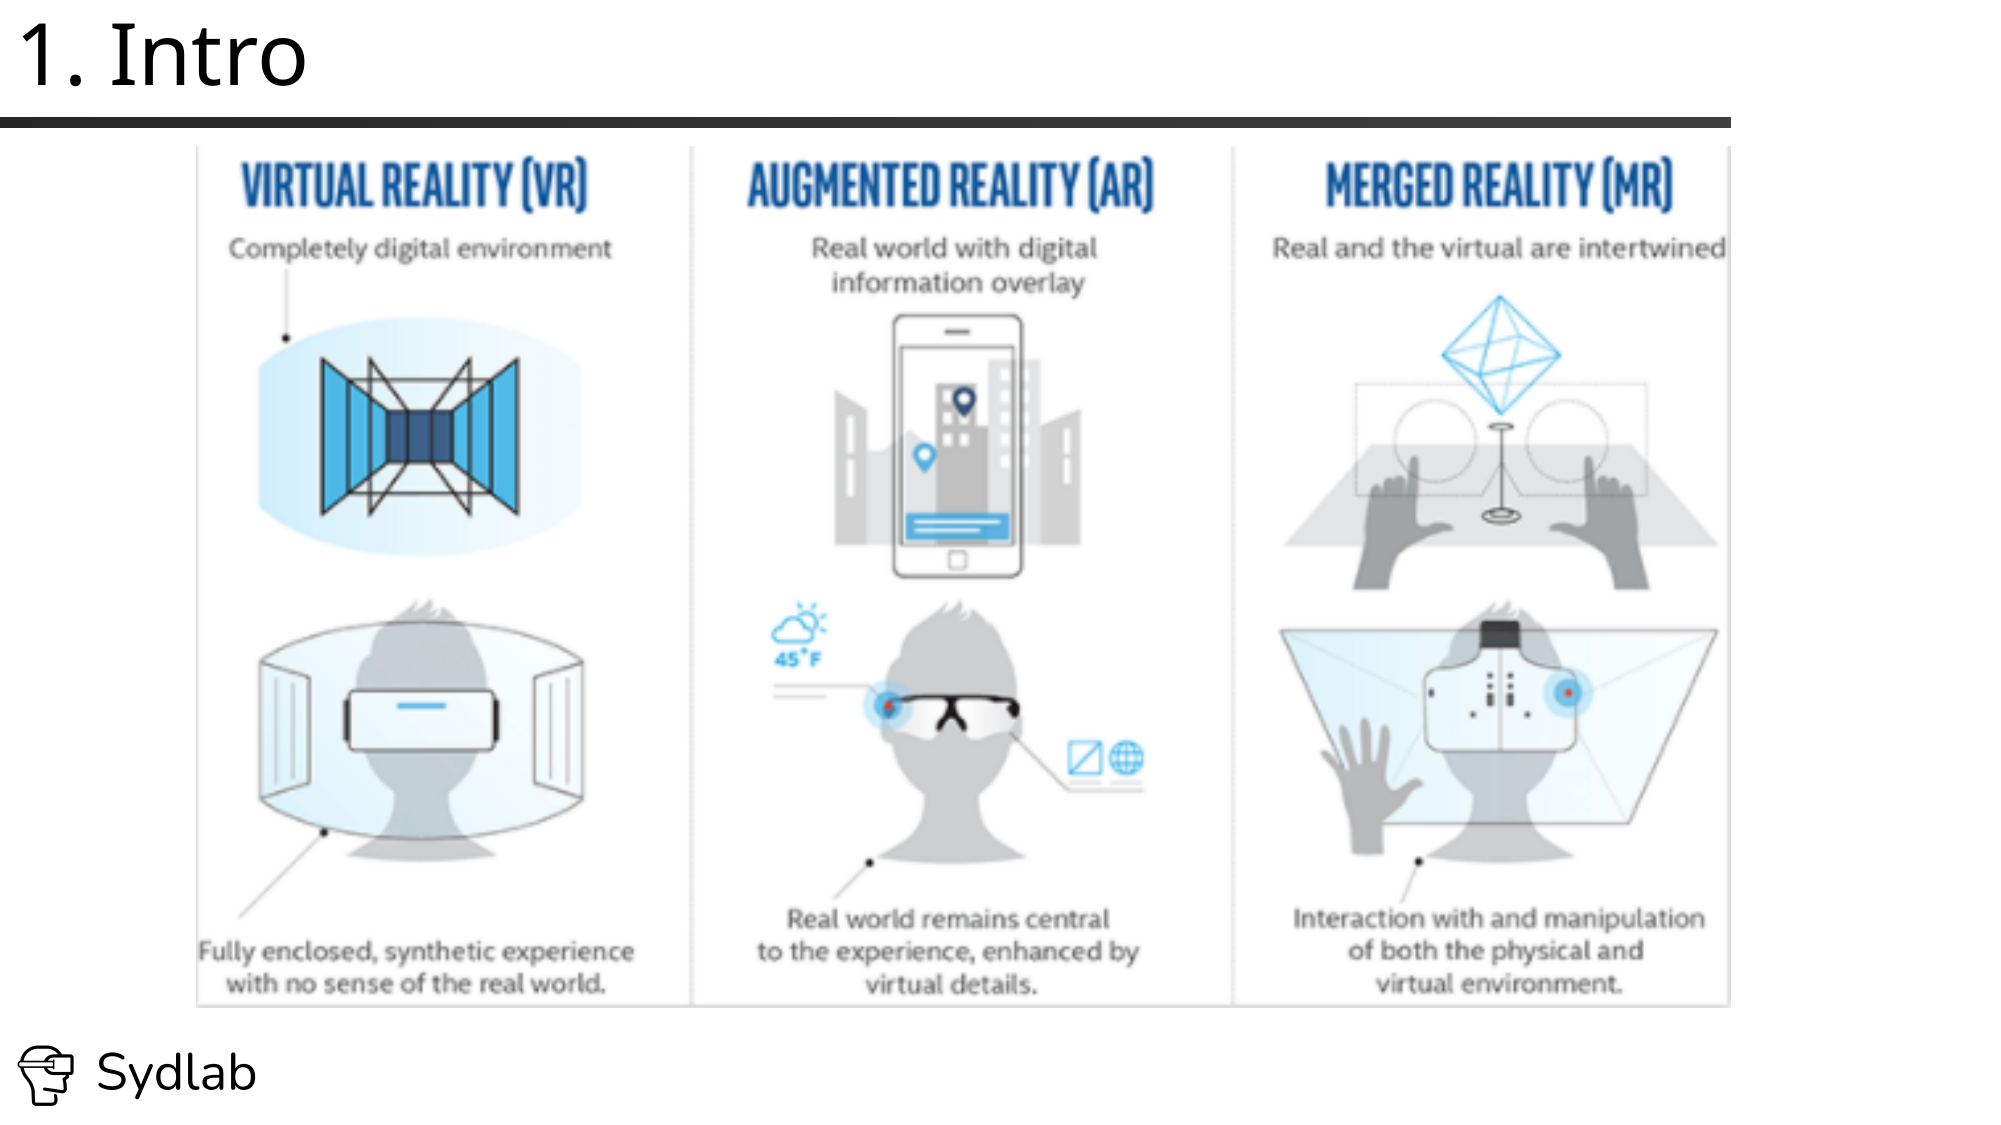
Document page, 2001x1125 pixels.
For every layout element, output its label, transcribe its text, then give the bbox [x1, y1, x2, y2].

title 1. Intro [0, 3, 1440, 112]
text_box [0, 116, 1732, 128]
picture [0, 1013, 290, 1125]
picture [196, 146, 1731, 1008]
